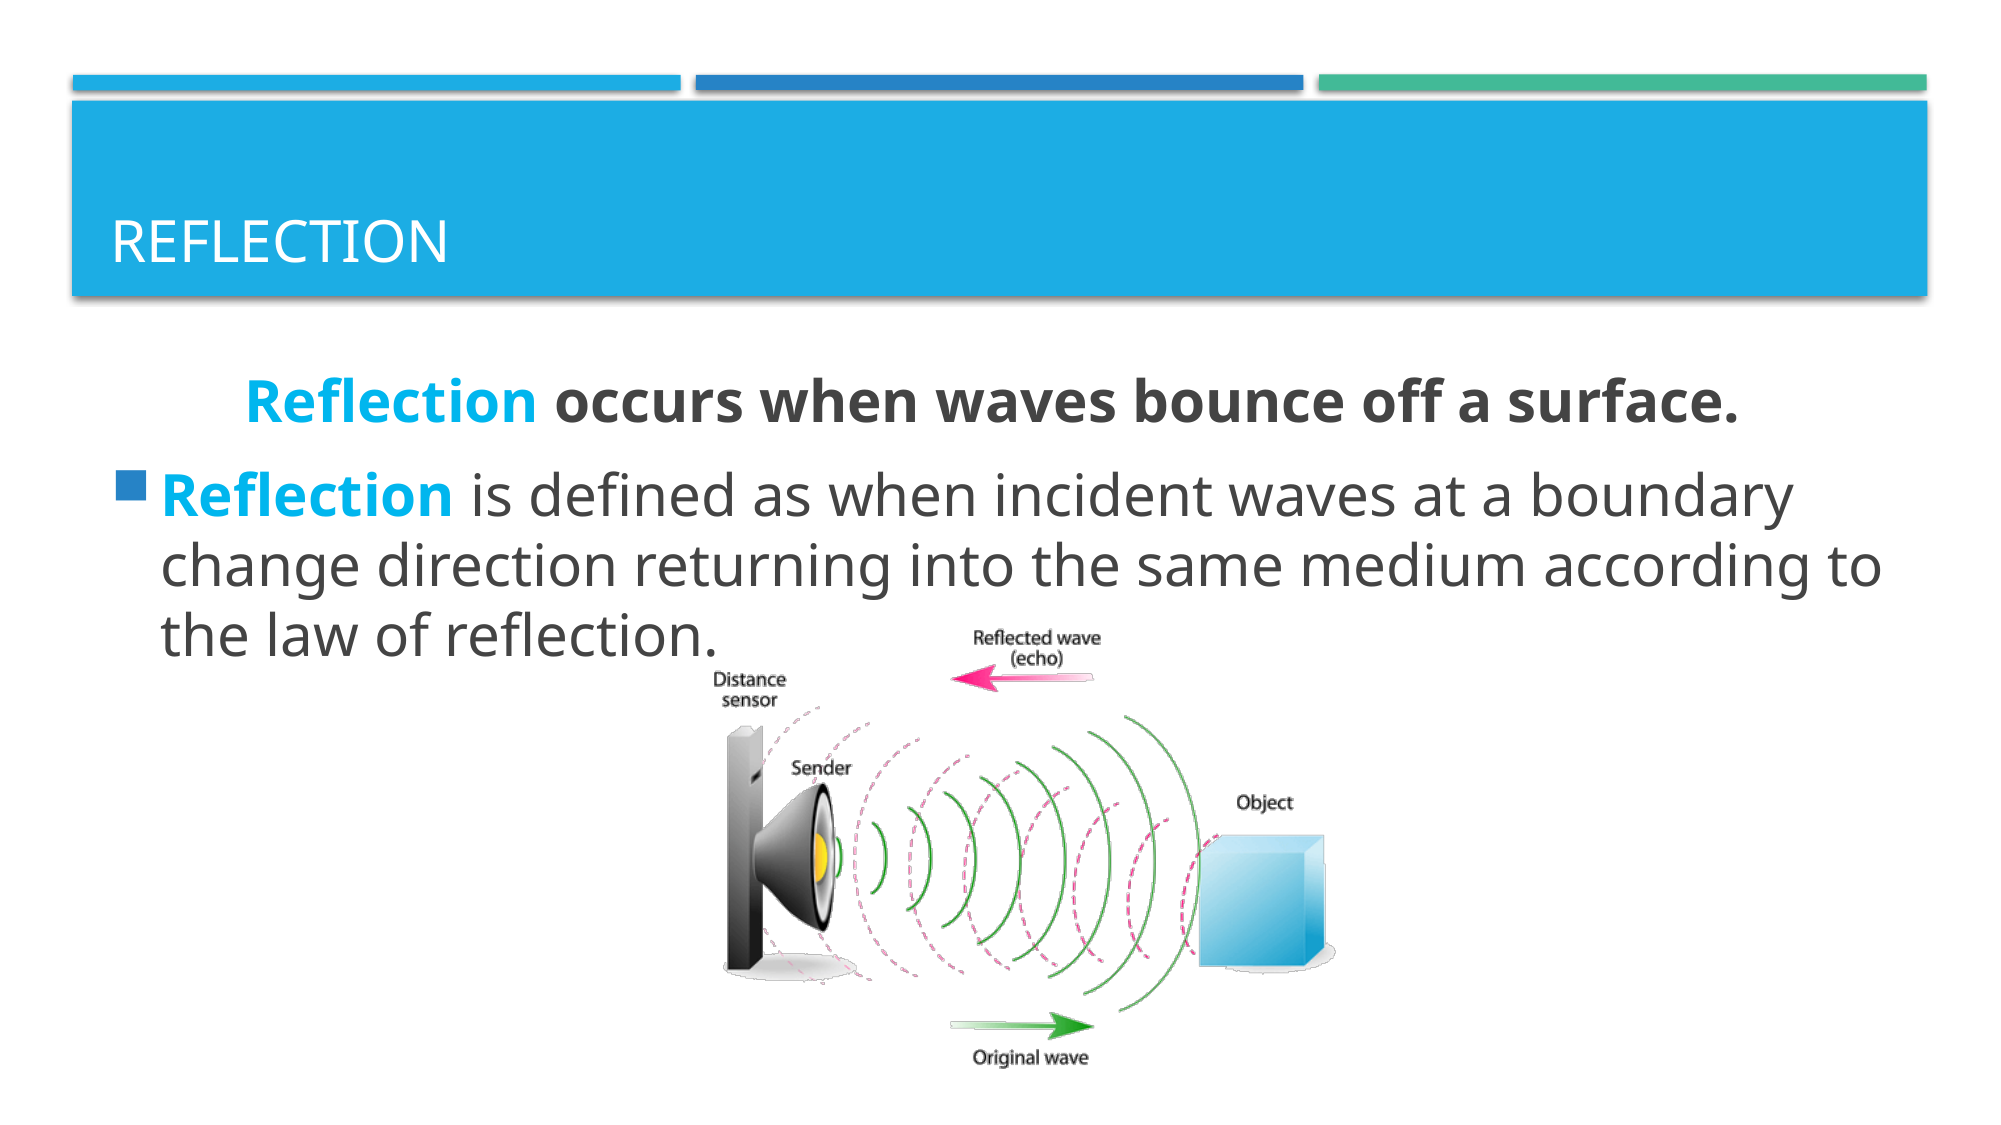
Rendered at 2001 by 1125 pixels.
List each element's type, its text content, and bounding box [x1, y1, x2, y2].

picture [696, 607, 1353, 1090]
title Reflection [95, 115, 1905, 282]
list Reflection occurs when waves bounce off a surface. Reflection is defined as when incident waves at a boundary change direction returning into the same medium according to the law of reflection. [95, 357, 1905, 740]
